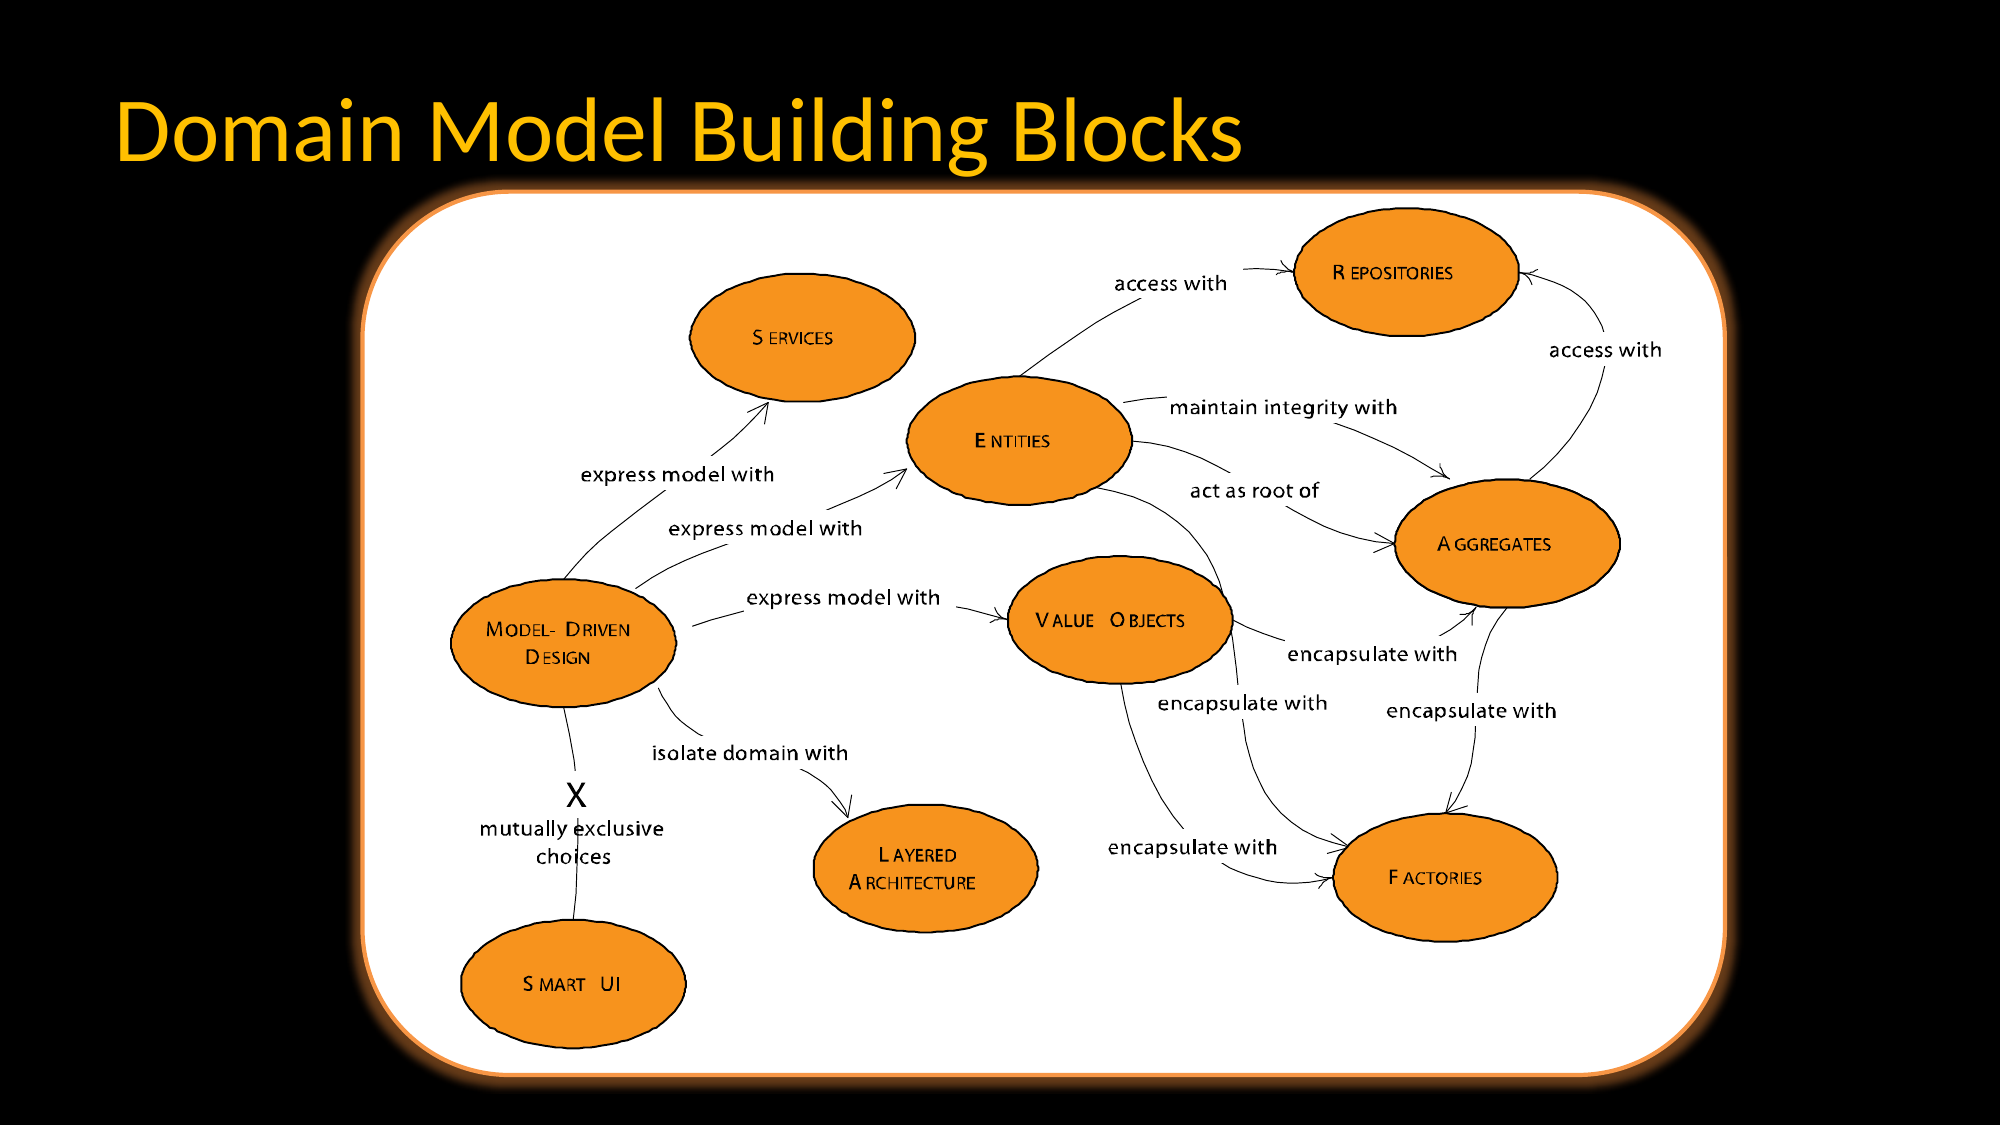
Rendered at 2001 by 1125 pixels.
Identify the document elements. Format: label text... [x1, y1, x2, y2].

text_box [360, 200, 1651, 1078]
title Domain Model Building Blocks [99, 50, 1900, 200]
text_box [1683, 233, 1728, 1034]
picture [449, 207, 1678, 1050]
